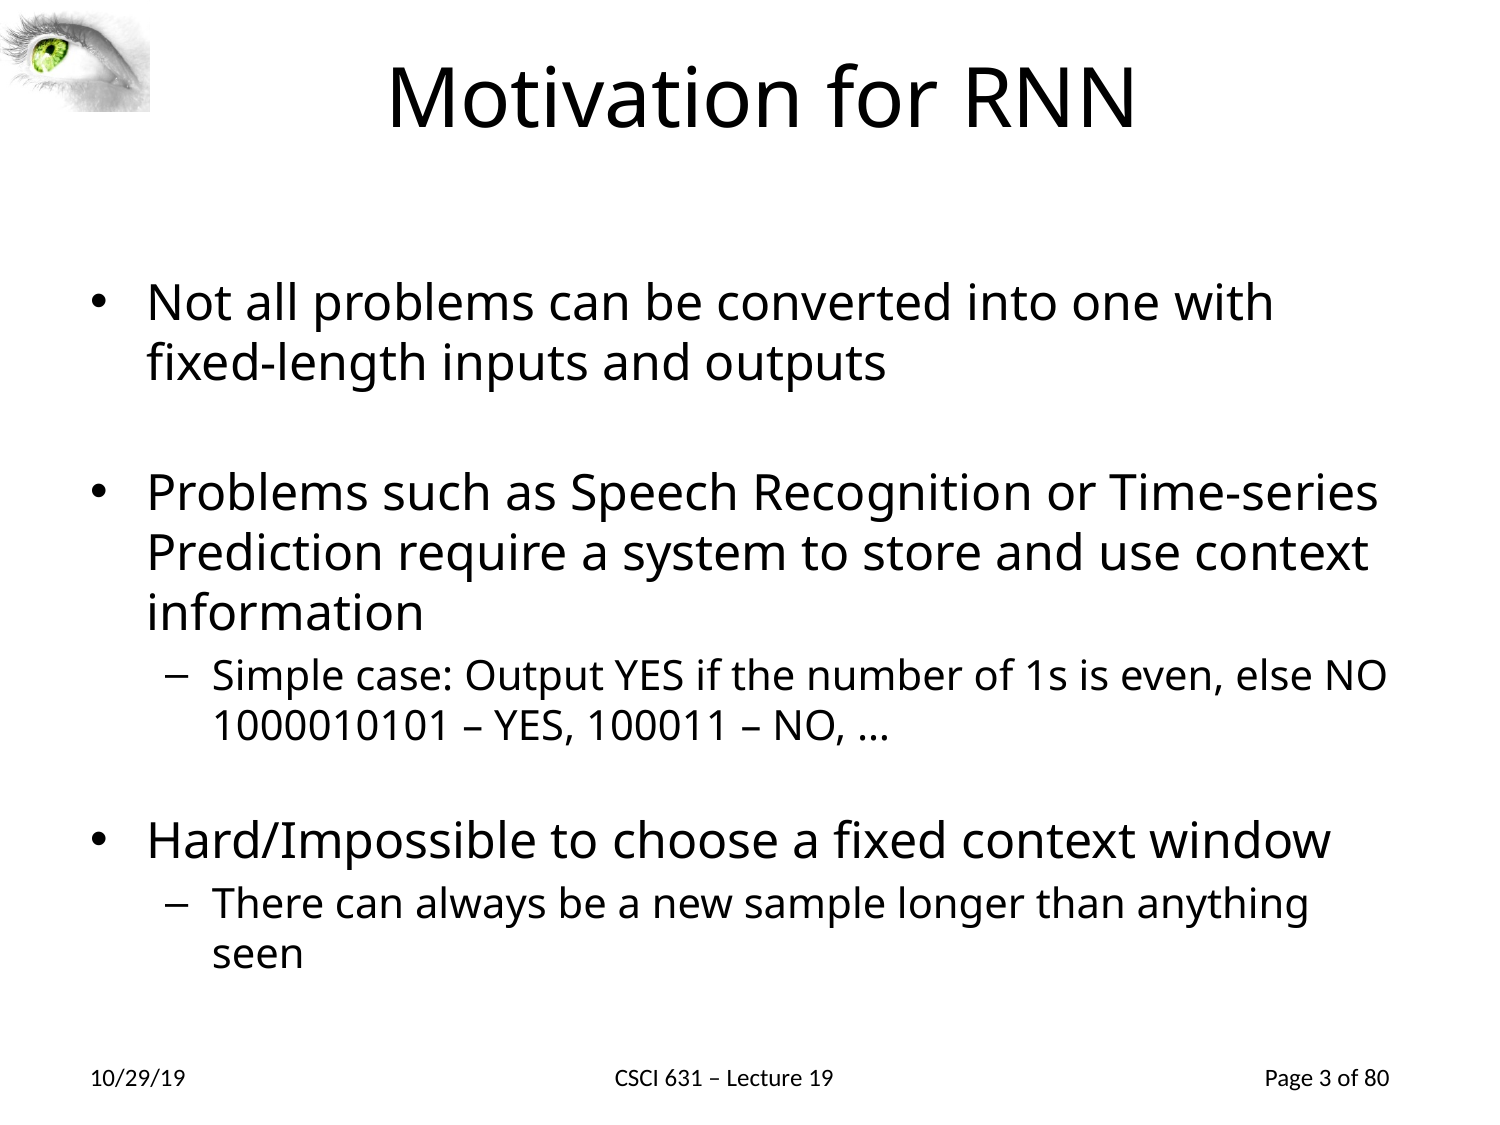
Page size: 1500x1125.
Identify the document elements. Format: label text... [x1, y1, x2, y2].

picture [0, 0, 87, 112]
title Motivation for RNN [87, 0, 1438, 188]
list Not all problems can be converted into one with fixed-length inputs and outputs Problems such as Speech Recognition or Time-series Prediction require a system to store and use context information Simple case: Output YES if the number of 1s is even, else NO 1000010101 – YES, 100011 – NO, … Hard/Impossible to choose a fixed context window There can always be a new sample longer than anything seen [75, 262, 1425, 1005]
